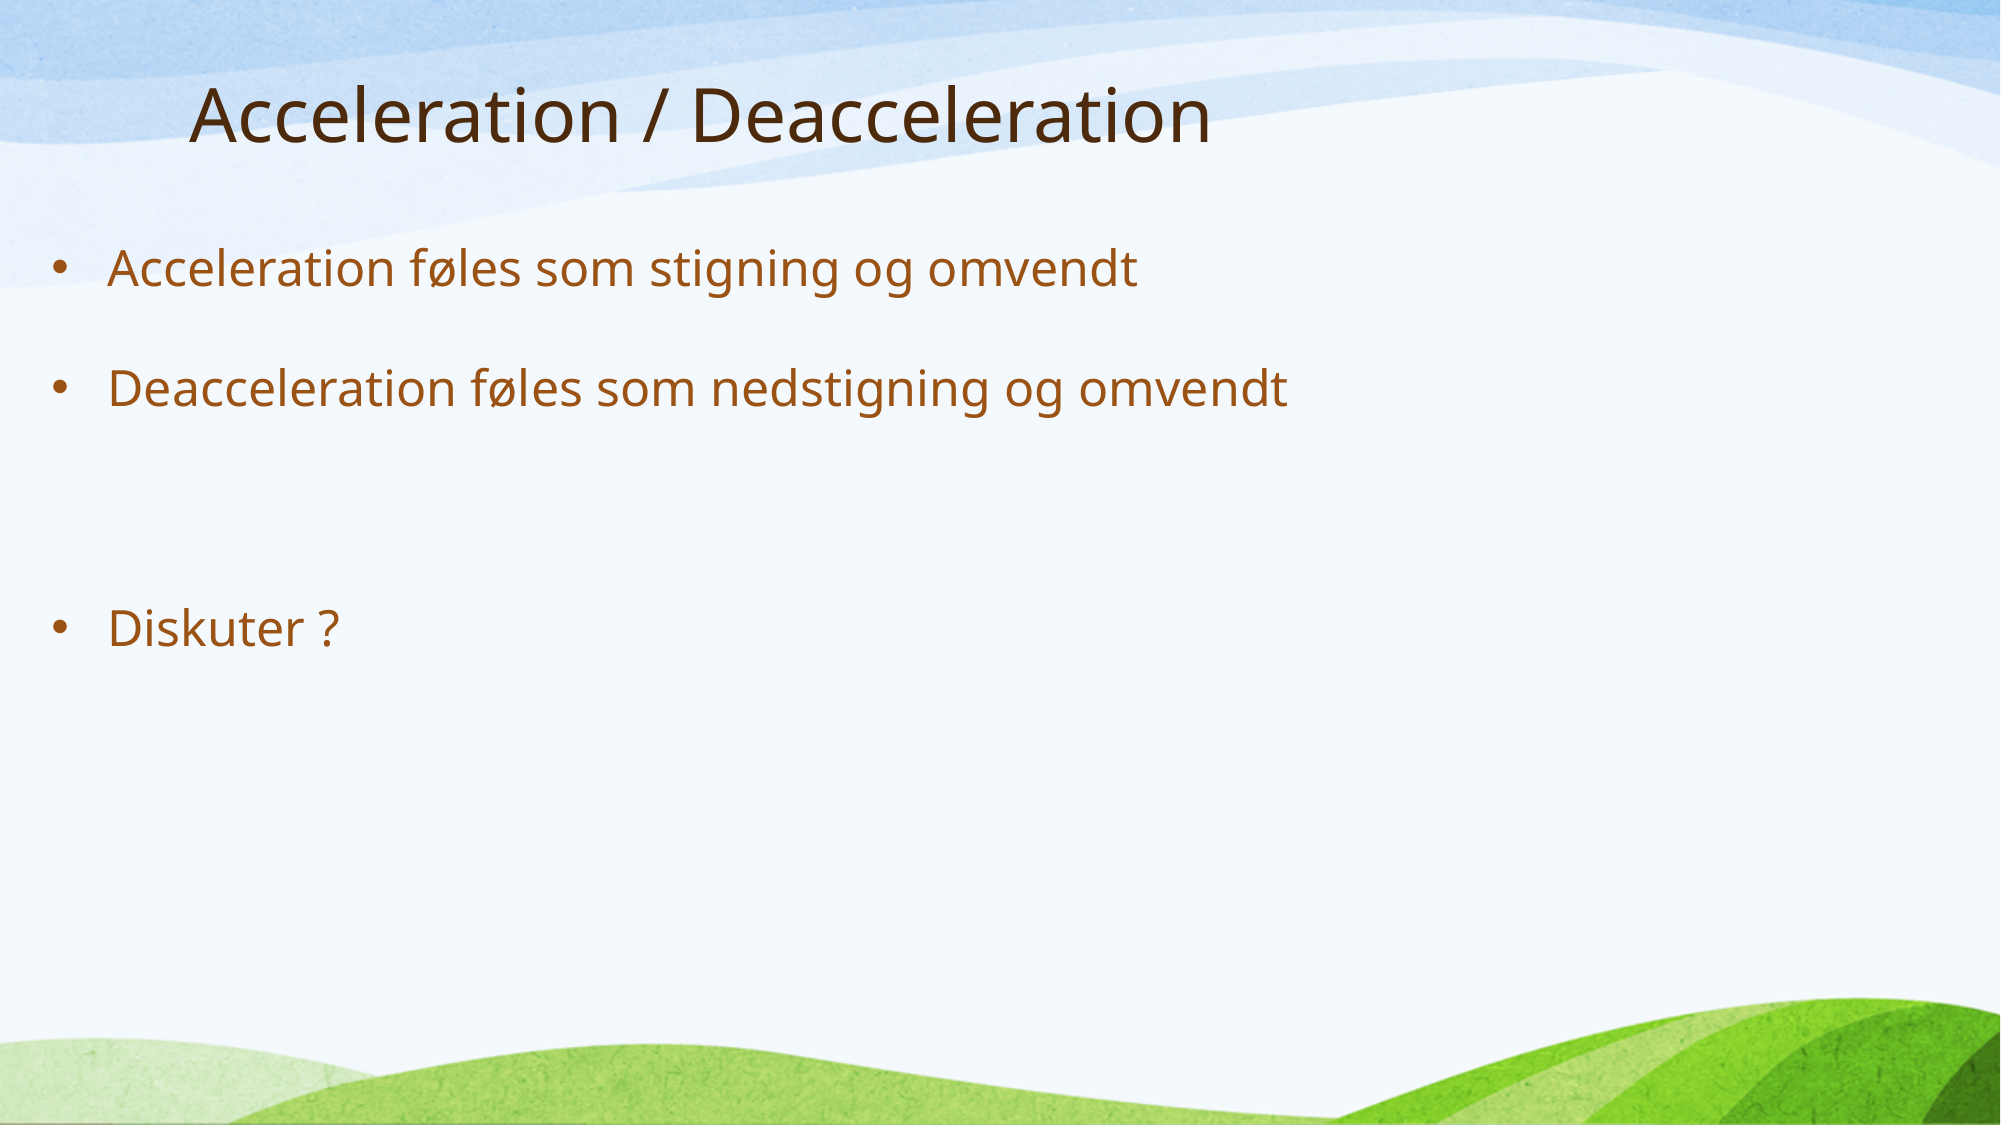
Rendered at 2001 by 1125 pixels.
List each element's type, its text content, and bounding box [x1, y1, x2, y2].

title Acceleration / Deacceleration [174, 50, 1825, 167]
text_box Acceleration føles som stigning og omvendt Deacceleration føles som nedstigning og omvendt Diskuter ? [36, 229, 1908, 664]
picture [0, 0, 2001, 1125]
